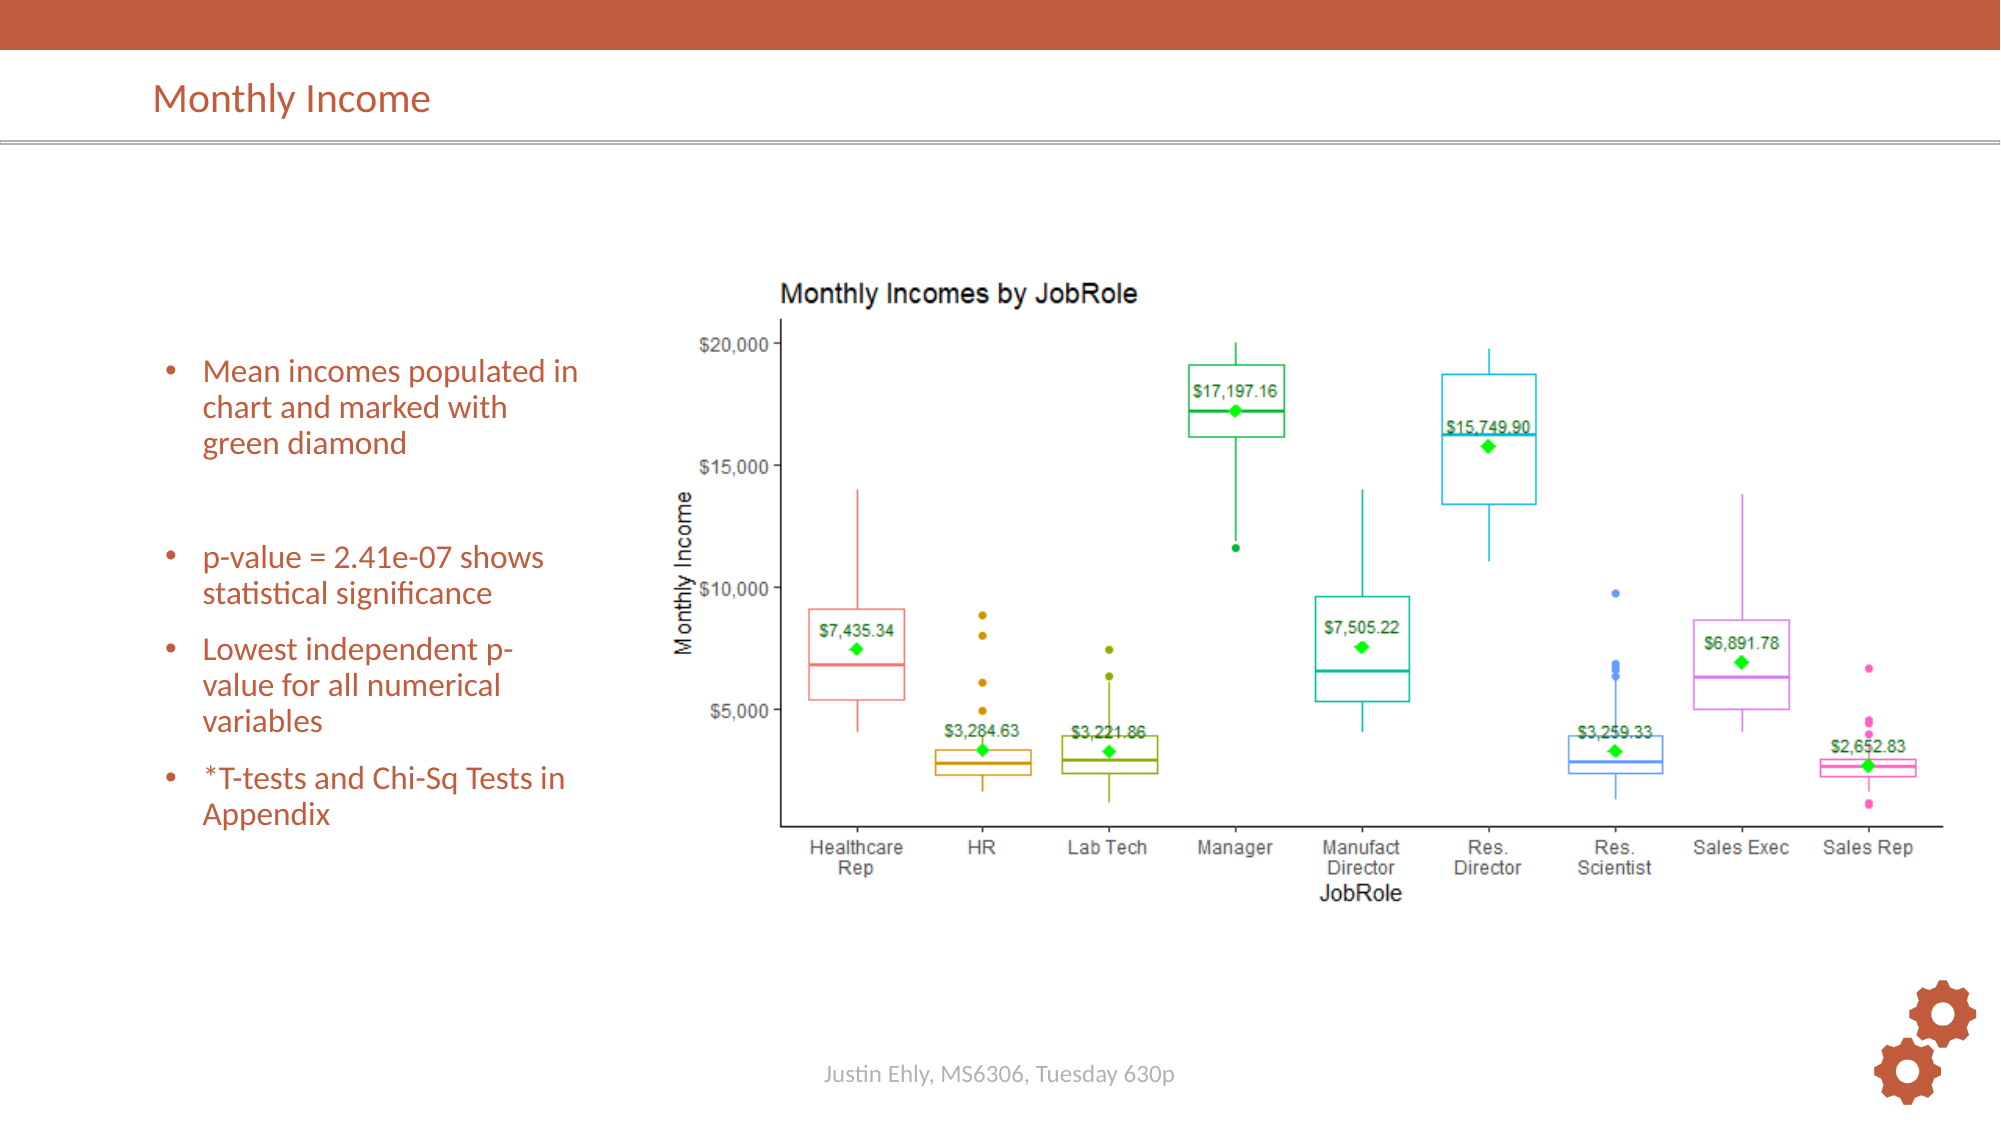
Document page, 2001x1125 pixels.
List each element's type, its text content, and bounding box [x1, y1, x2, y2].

footer Justin Ehly, MS6306, Tuesday 630p [662, 1042, 1338, 1103]
title Monthly Income [137, 59, 1863, 139]
picture [659, 269, 1956, 917]
list Mean incomes populated in chart and marked with green diamond p-value = 2.41e-07 shows statistical significance Lowest independent p-value for all numerical variables *T-tests and Chi-Sq Tests in Appendix [150, 270, 600, 917]
picture [1850, 967, 2000, 1118]
